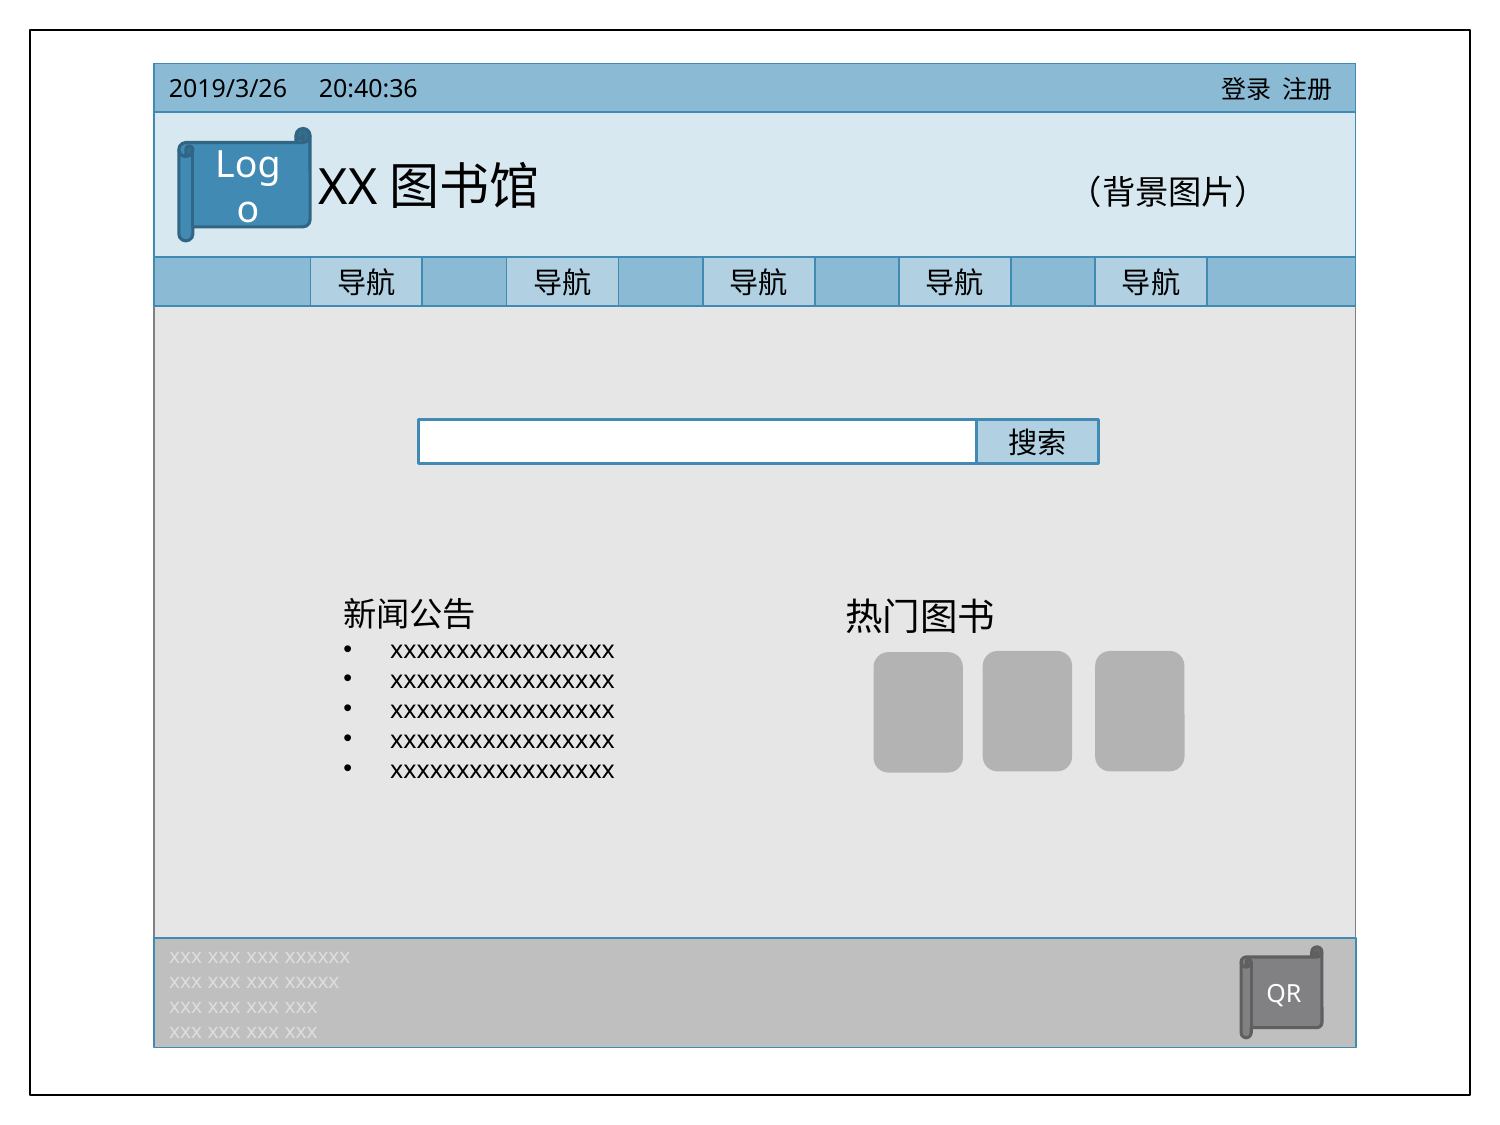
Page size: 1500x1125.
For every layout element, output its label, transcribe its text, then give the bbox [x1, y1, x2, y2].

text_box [828, 585, 1185, 773]
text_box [153, 111, 1356, 257]
text_box 新闻公告 xxxxxxxxxxxxxxxxx xxxxxxxxxxxxxxxxx xxxxxxxxxxxxxxxxx xxxxxxxxxxxxxxxxx xxxxxxxxxxxxxxxxx [328, 586, 759, 836]
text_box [154, 937, 1357, 1048]
text_box [153, 314, 1356, 937]
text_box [153, 257, 1356, 307]
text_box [153, 63, 1356, 111]
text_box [418, 419, 1099, 464]
